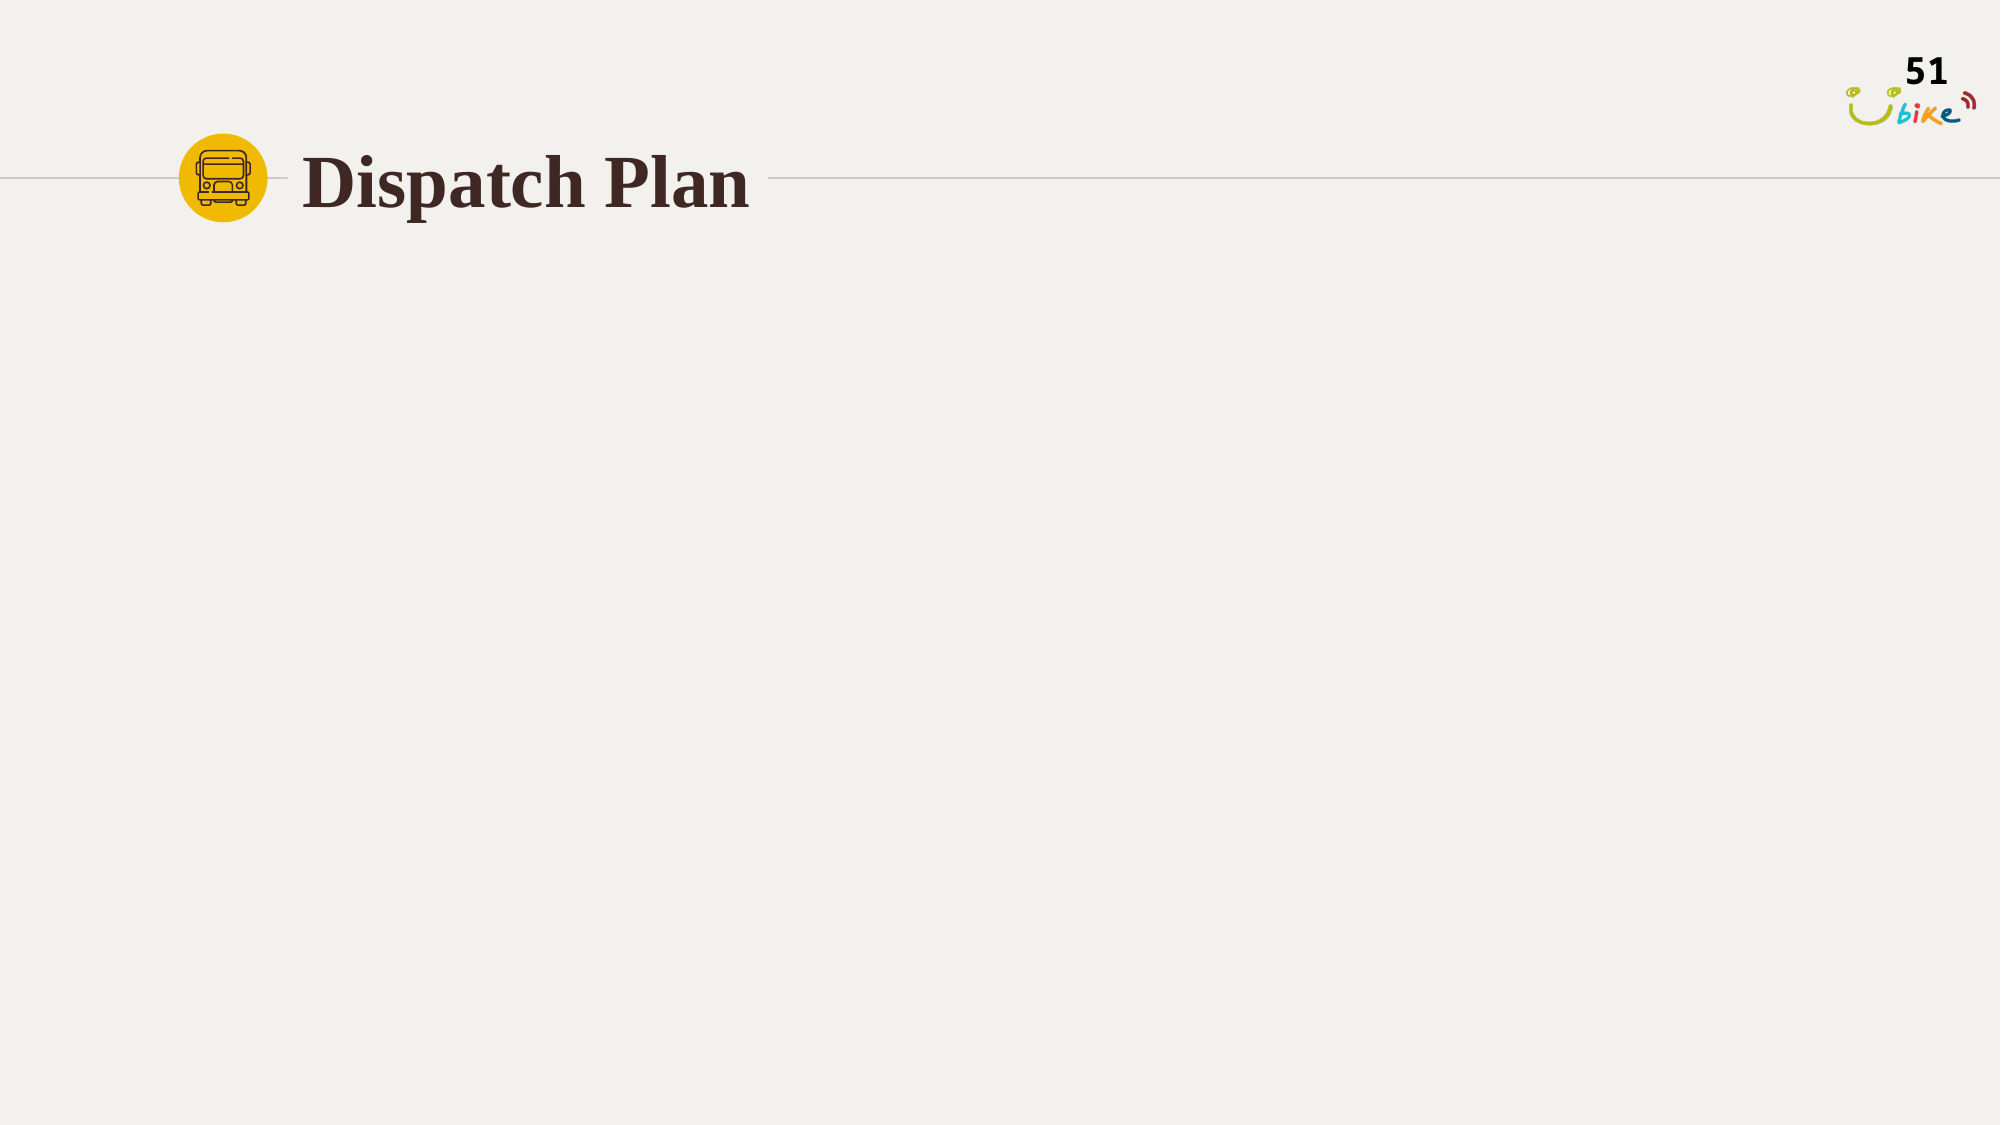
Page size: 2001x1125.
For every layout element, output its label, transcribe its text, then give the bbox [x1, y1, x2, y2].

text_box 51 [1874, 48, 1980, 96]
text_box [195, 149, 252, 207]
picture [1834, 29, 1988, 183]
title Dispatch Plan [287, 130, 768, 226]
